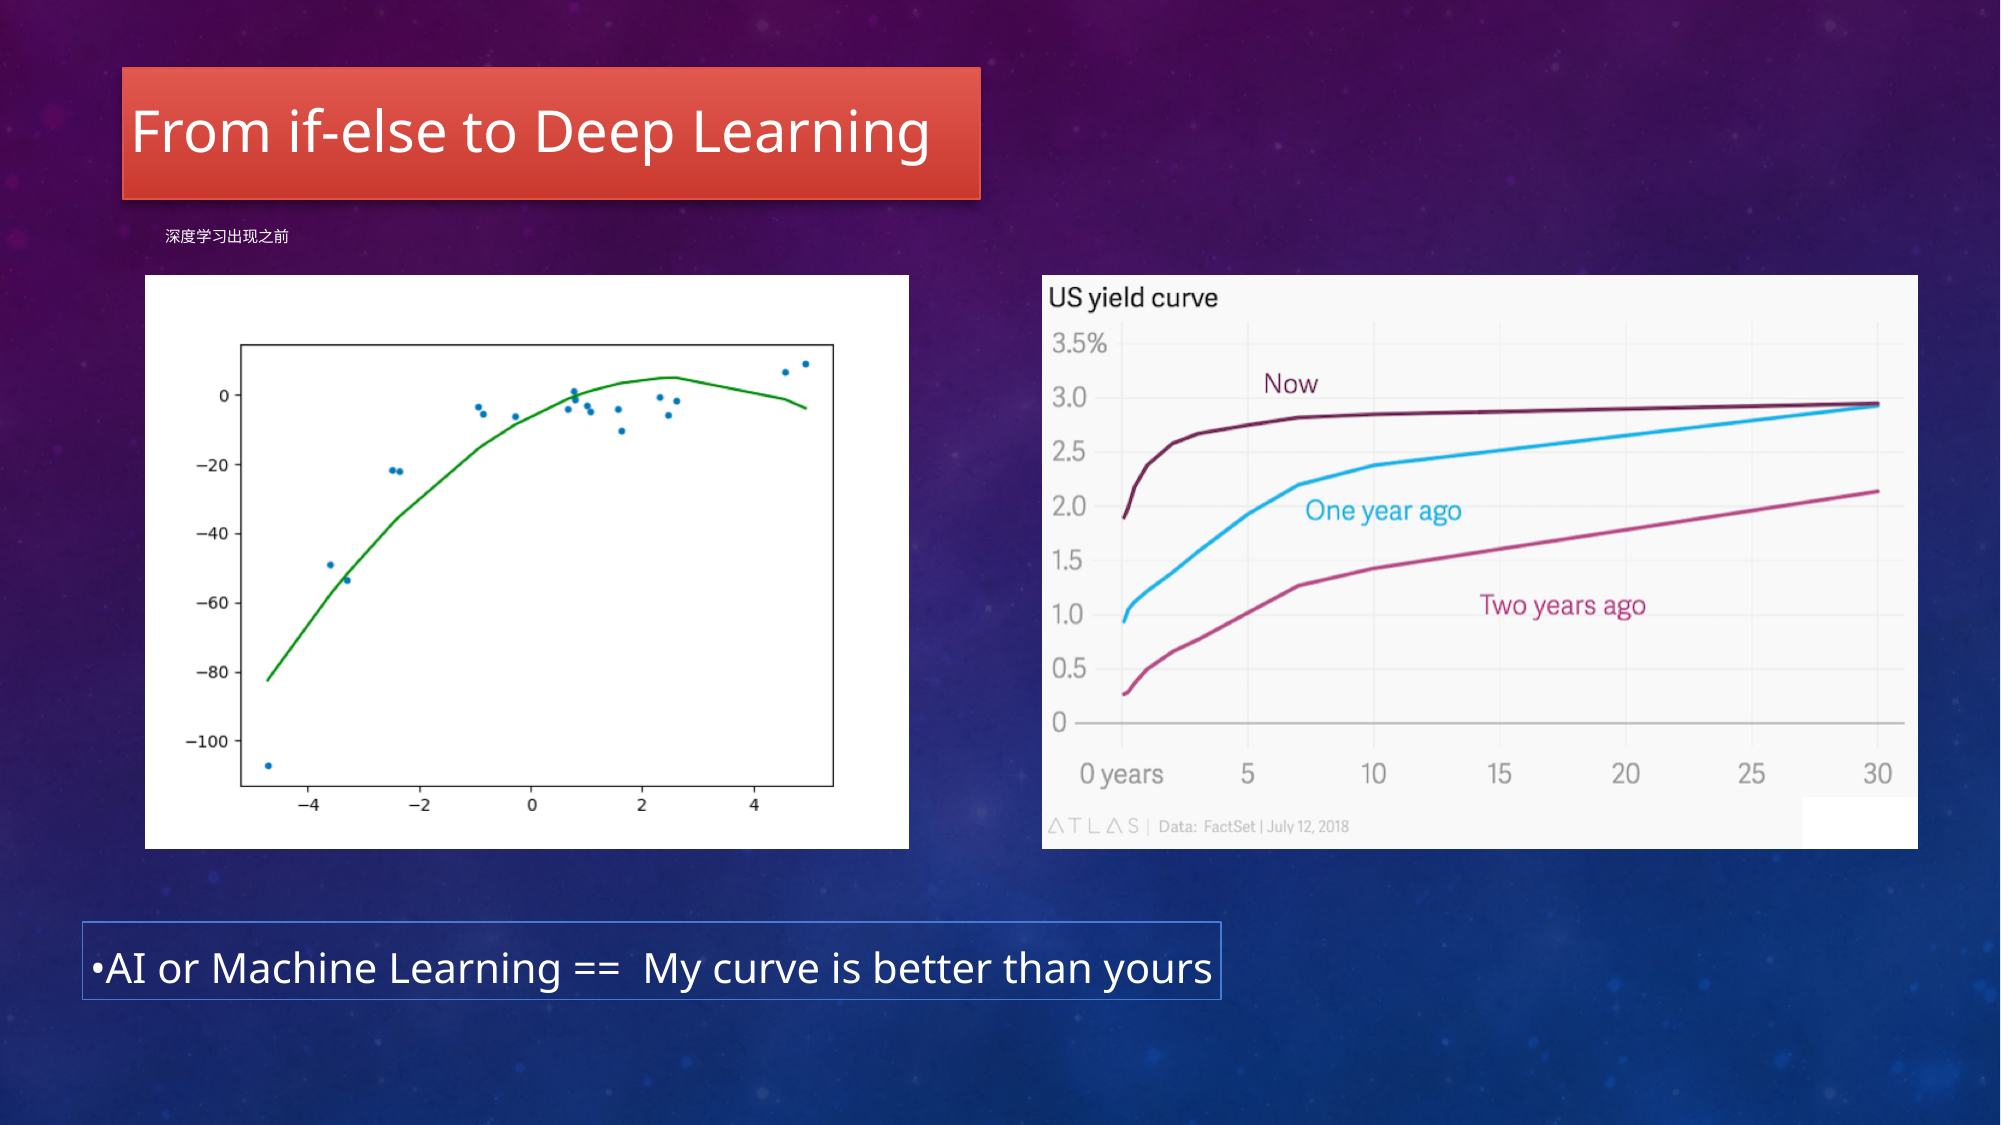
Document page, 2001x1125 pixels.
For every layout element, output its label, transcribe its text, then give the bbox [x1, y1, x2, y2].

list 深度学习出现之前 [150, 212, 647, 254]
text_box From if-else to Deep Learning [122, 67, 981, 200]
text_box •AI or Machine Learning == My curve is better than yours [82, 922, 1222, 1000]
picture [0, 0, 2001, 1125]
